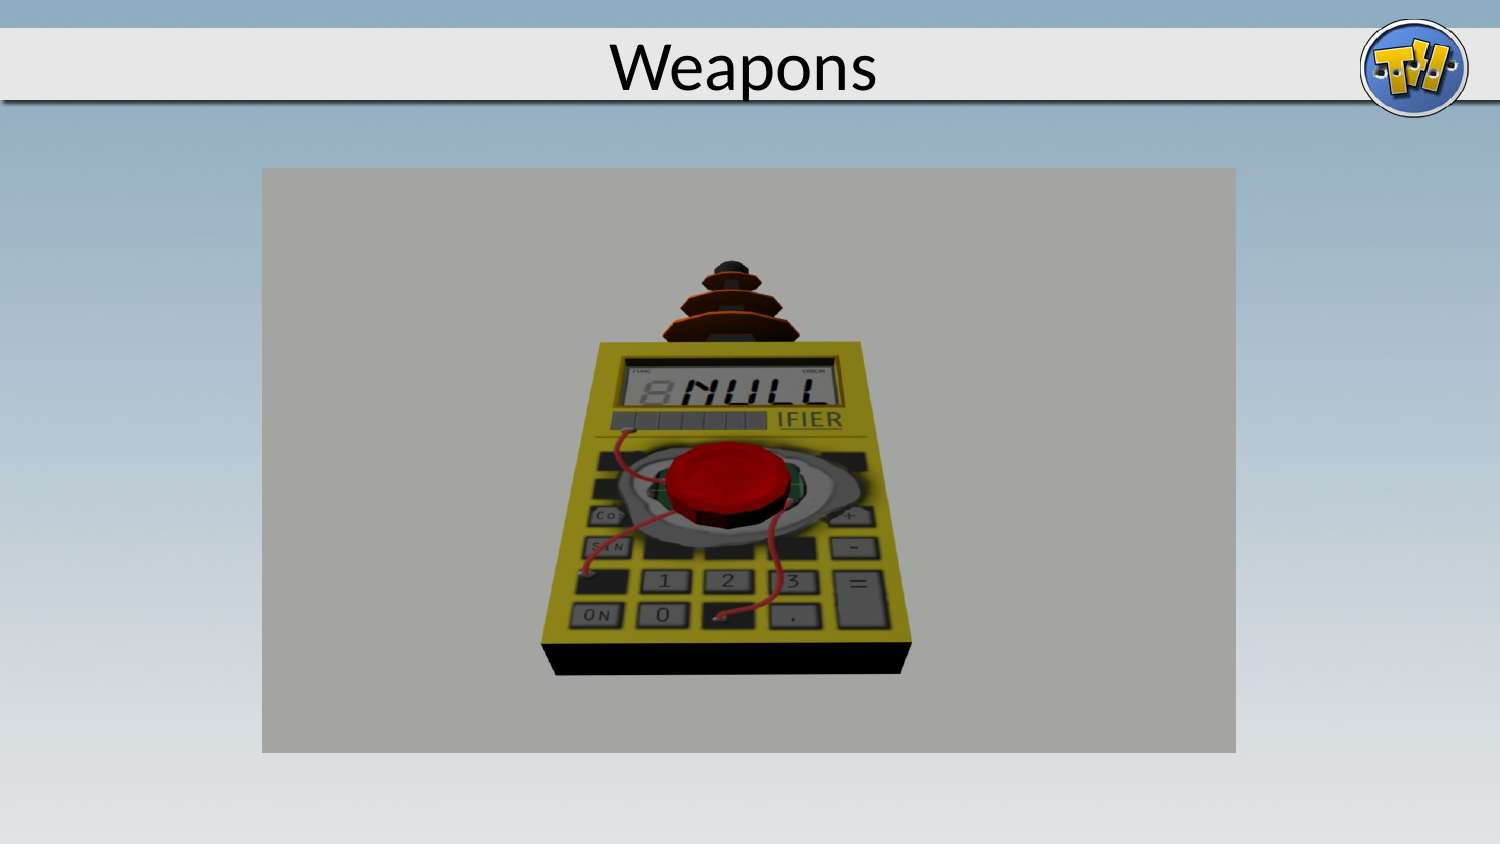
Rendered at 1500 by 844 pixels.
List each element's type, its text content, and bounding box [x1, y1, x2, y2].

picture [0, 0, 1500, 844]
title Weapons [262, 12, 1225, 113]
